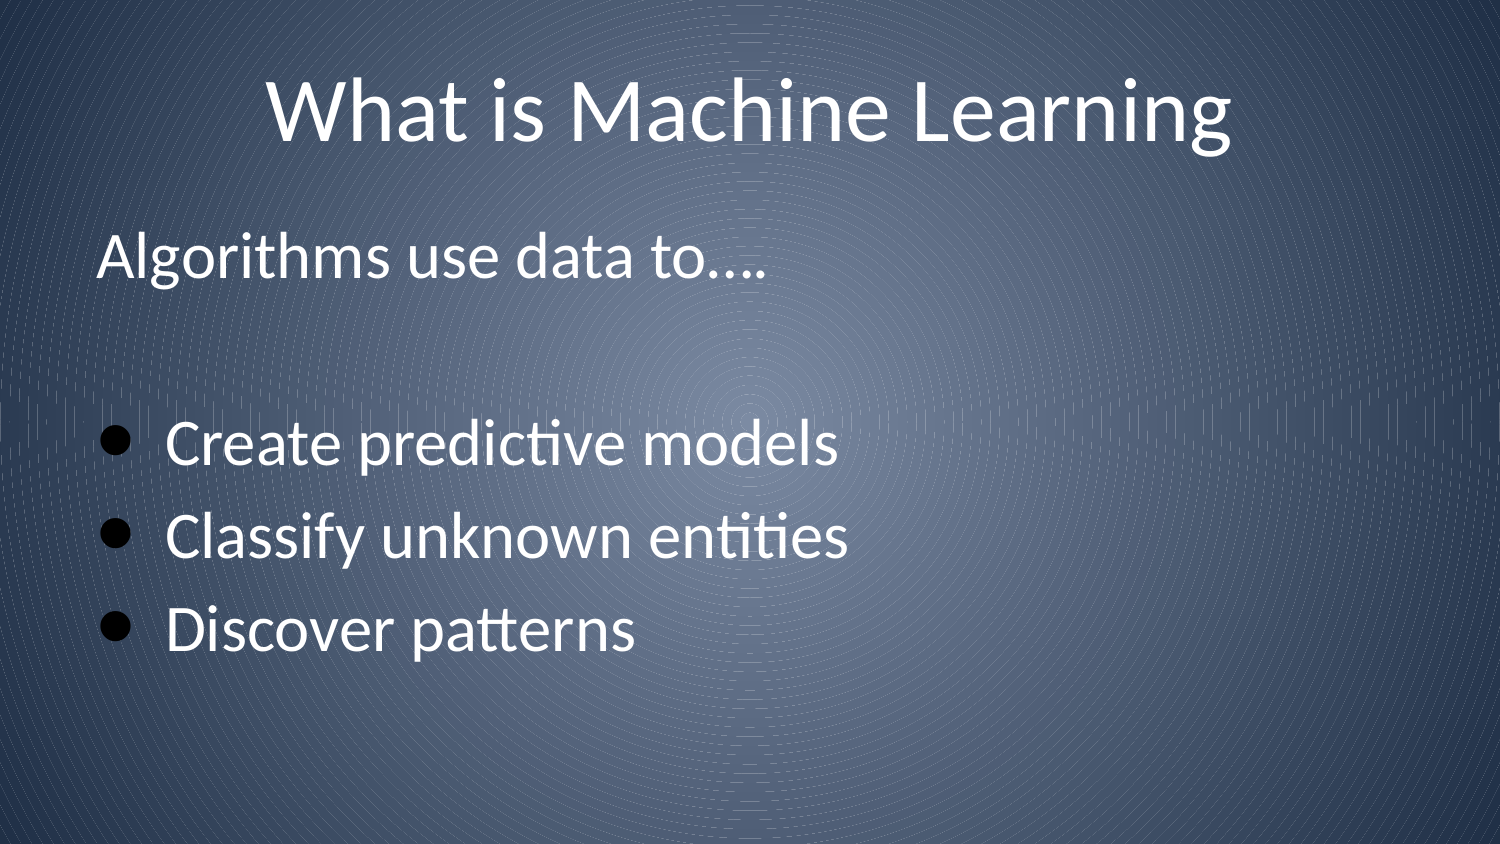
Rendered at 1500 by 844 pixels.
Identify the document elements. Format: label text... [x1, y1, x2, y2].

title What is Machine Learning [75, 33, 1425, 175]
list Algorithms use data to…. Create predictive models Classify unknown entities Discover patterns [75, 196, 1425, 808]
